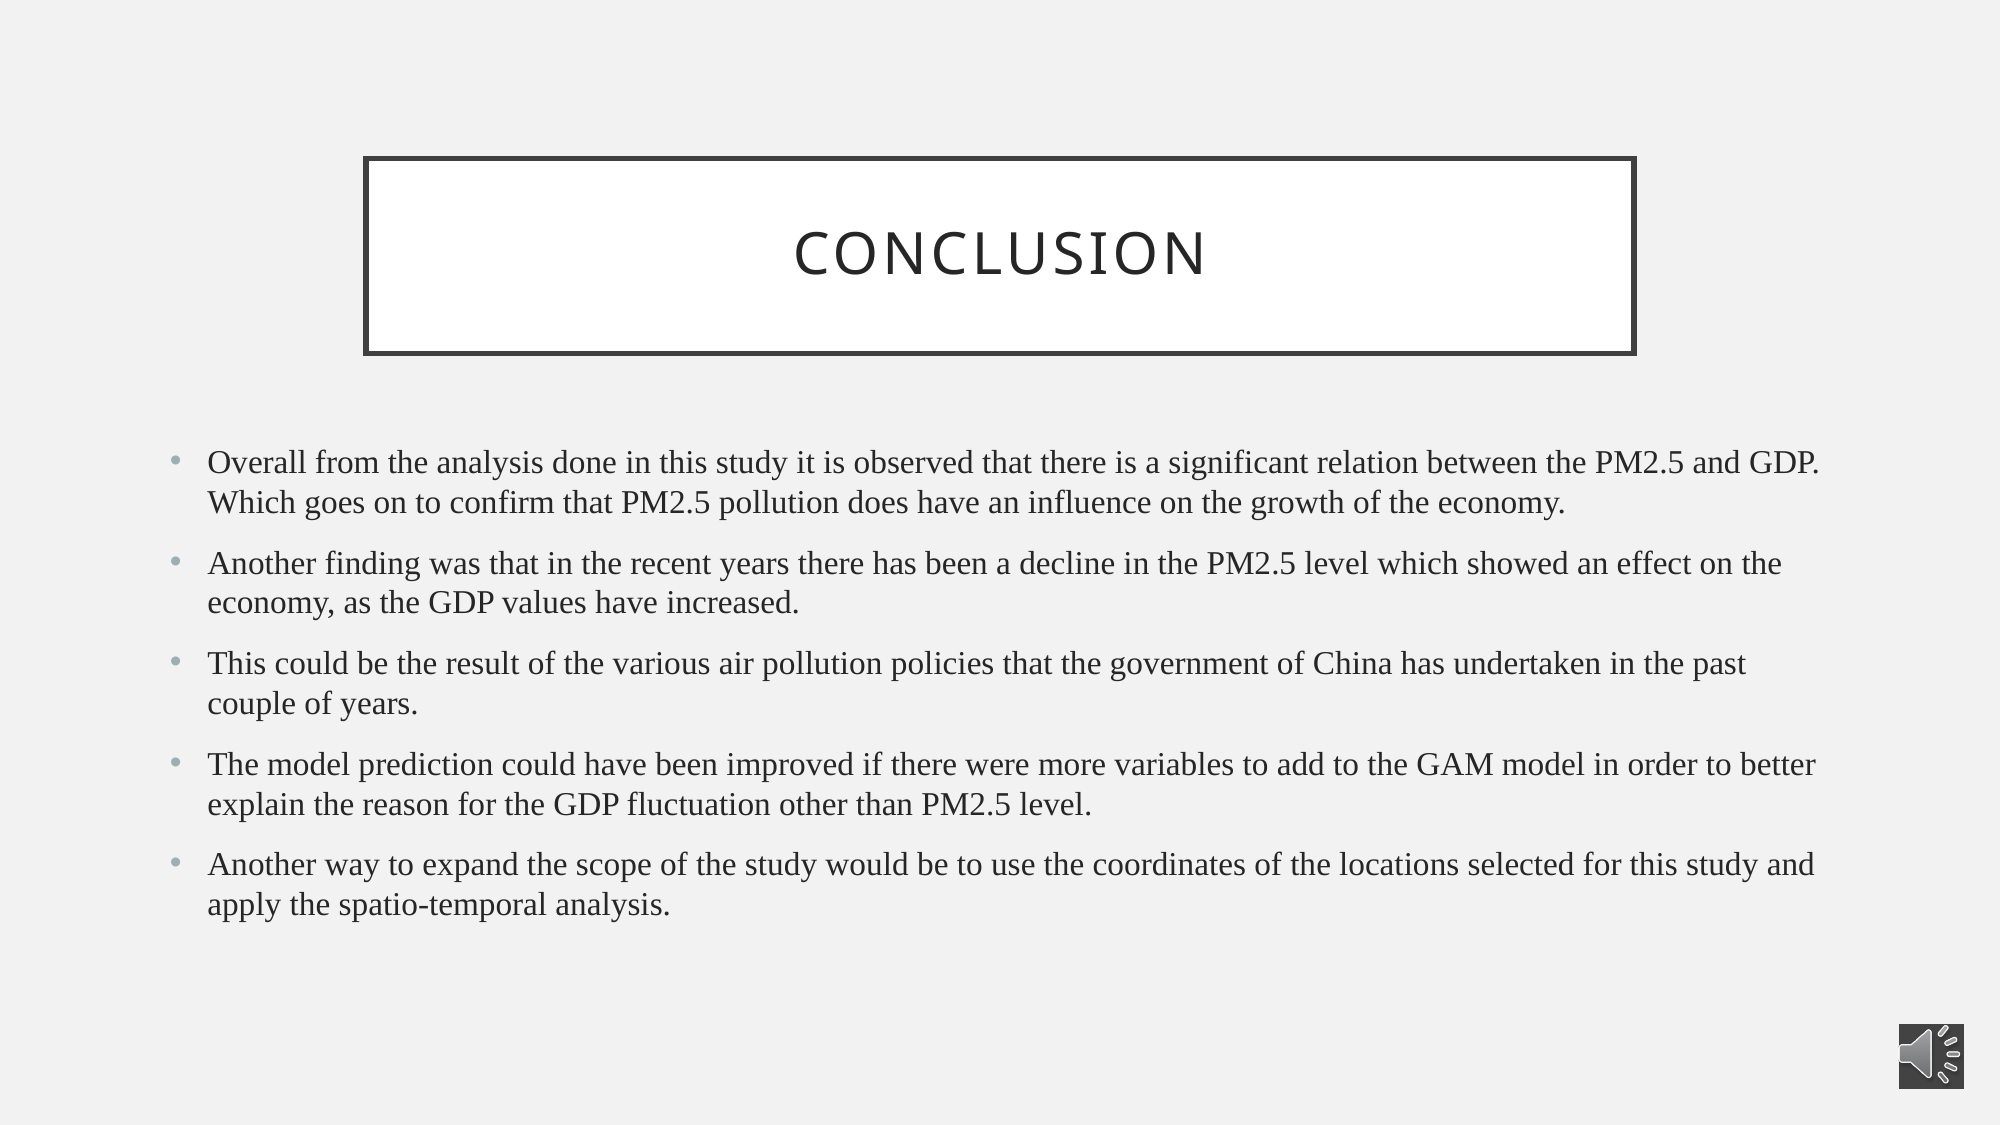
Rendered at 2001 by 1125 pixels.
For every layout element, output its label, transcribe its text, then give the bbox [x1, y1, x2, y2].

title Conclusion [363, 156, 1637, 356]
picture [1897, 1022, 1965, 1090]
list Overall from the analysis done in this study it is observed that there is a significant relation between the PM2.5 and GDP. Which goes on to confirm that PM2.5 pollution does have an influence on the growth of the economy. Another finding was that in the recent years there has been a decline in the PM2.5 level which showed an effect on the economy, as the GDP values have increased. This could be the result of the various air pollution policies that the government of China has undertaken in the past couple of years. The model prediction could have been improved if there were more variables to add to the GAM model in order to better explain the reason for the GDP fluctuation other than PM2.5 level. Another way to expand the scope of the study would be to use the coordinates of the locations selected for this study and apply the spatio-temporal analysis. [154, 432, 1856, 942]
